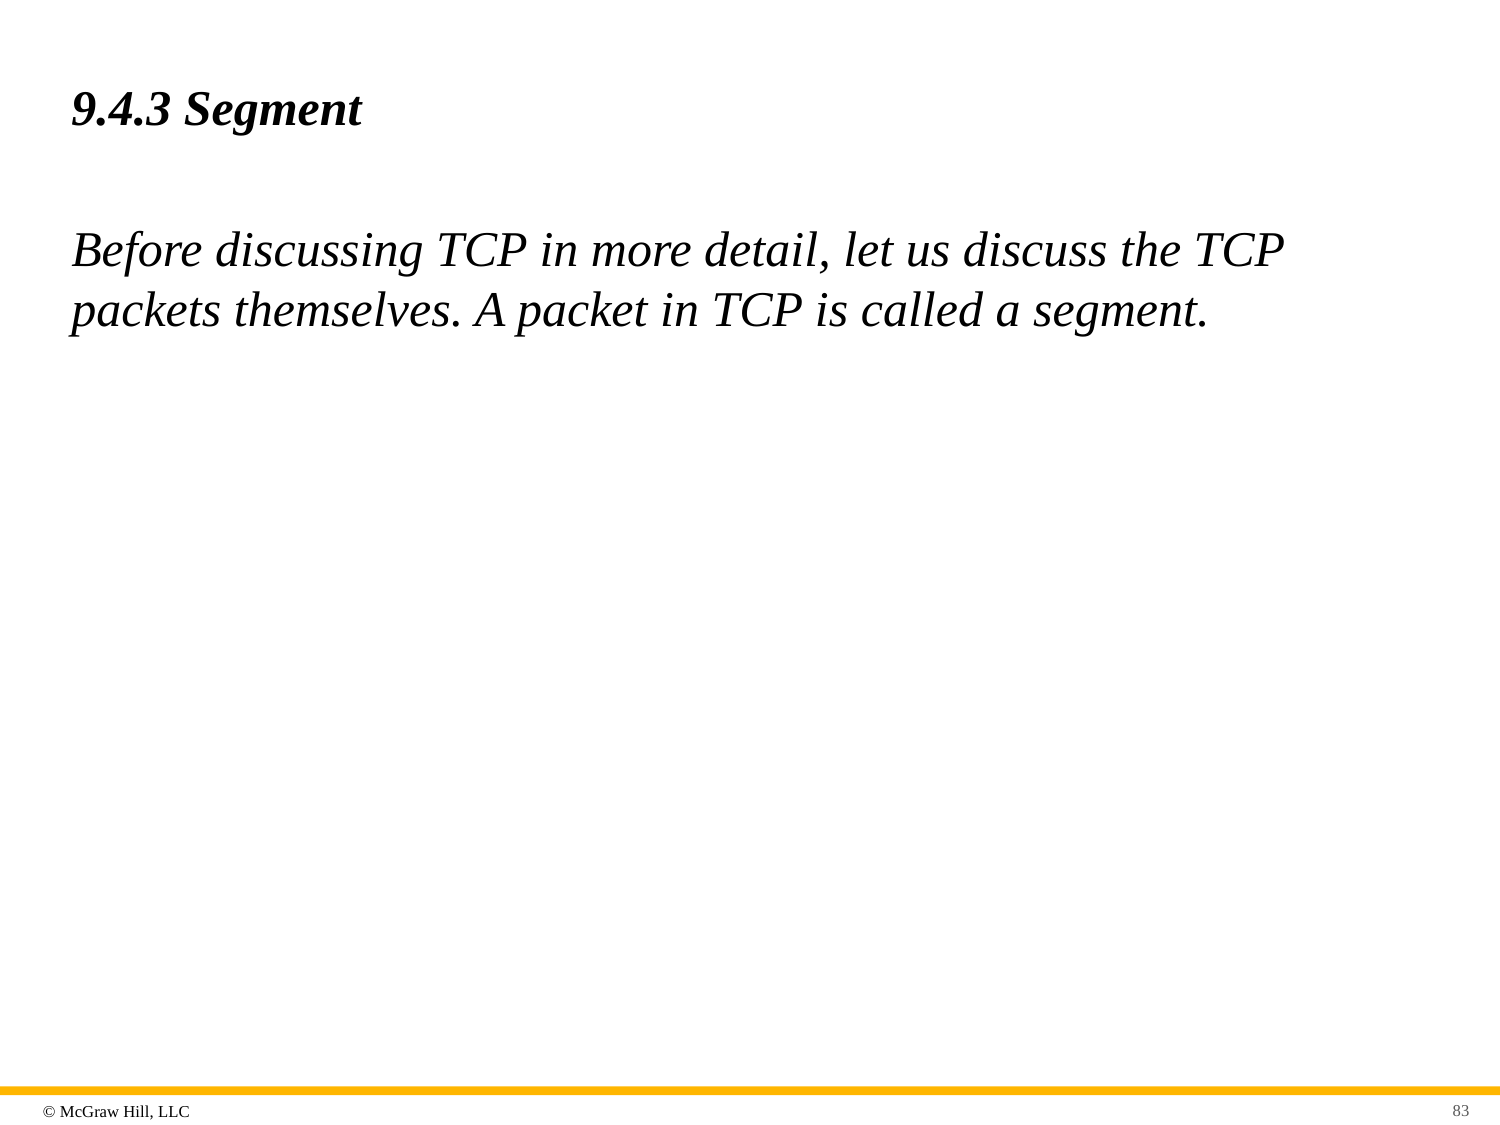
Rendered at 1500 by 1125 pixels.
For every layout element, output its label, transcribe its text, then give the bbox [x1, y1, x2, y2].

title 9.4.3 Segment [56, 50, 1444, 162]
slide_number 83 [1418, 1096, 1477, 1123]
list Before discussing TCP in more detail, let us discuss the TCP packets themselves. A packet in TCP is called a segment. [56, 209, 1444, 1026]
